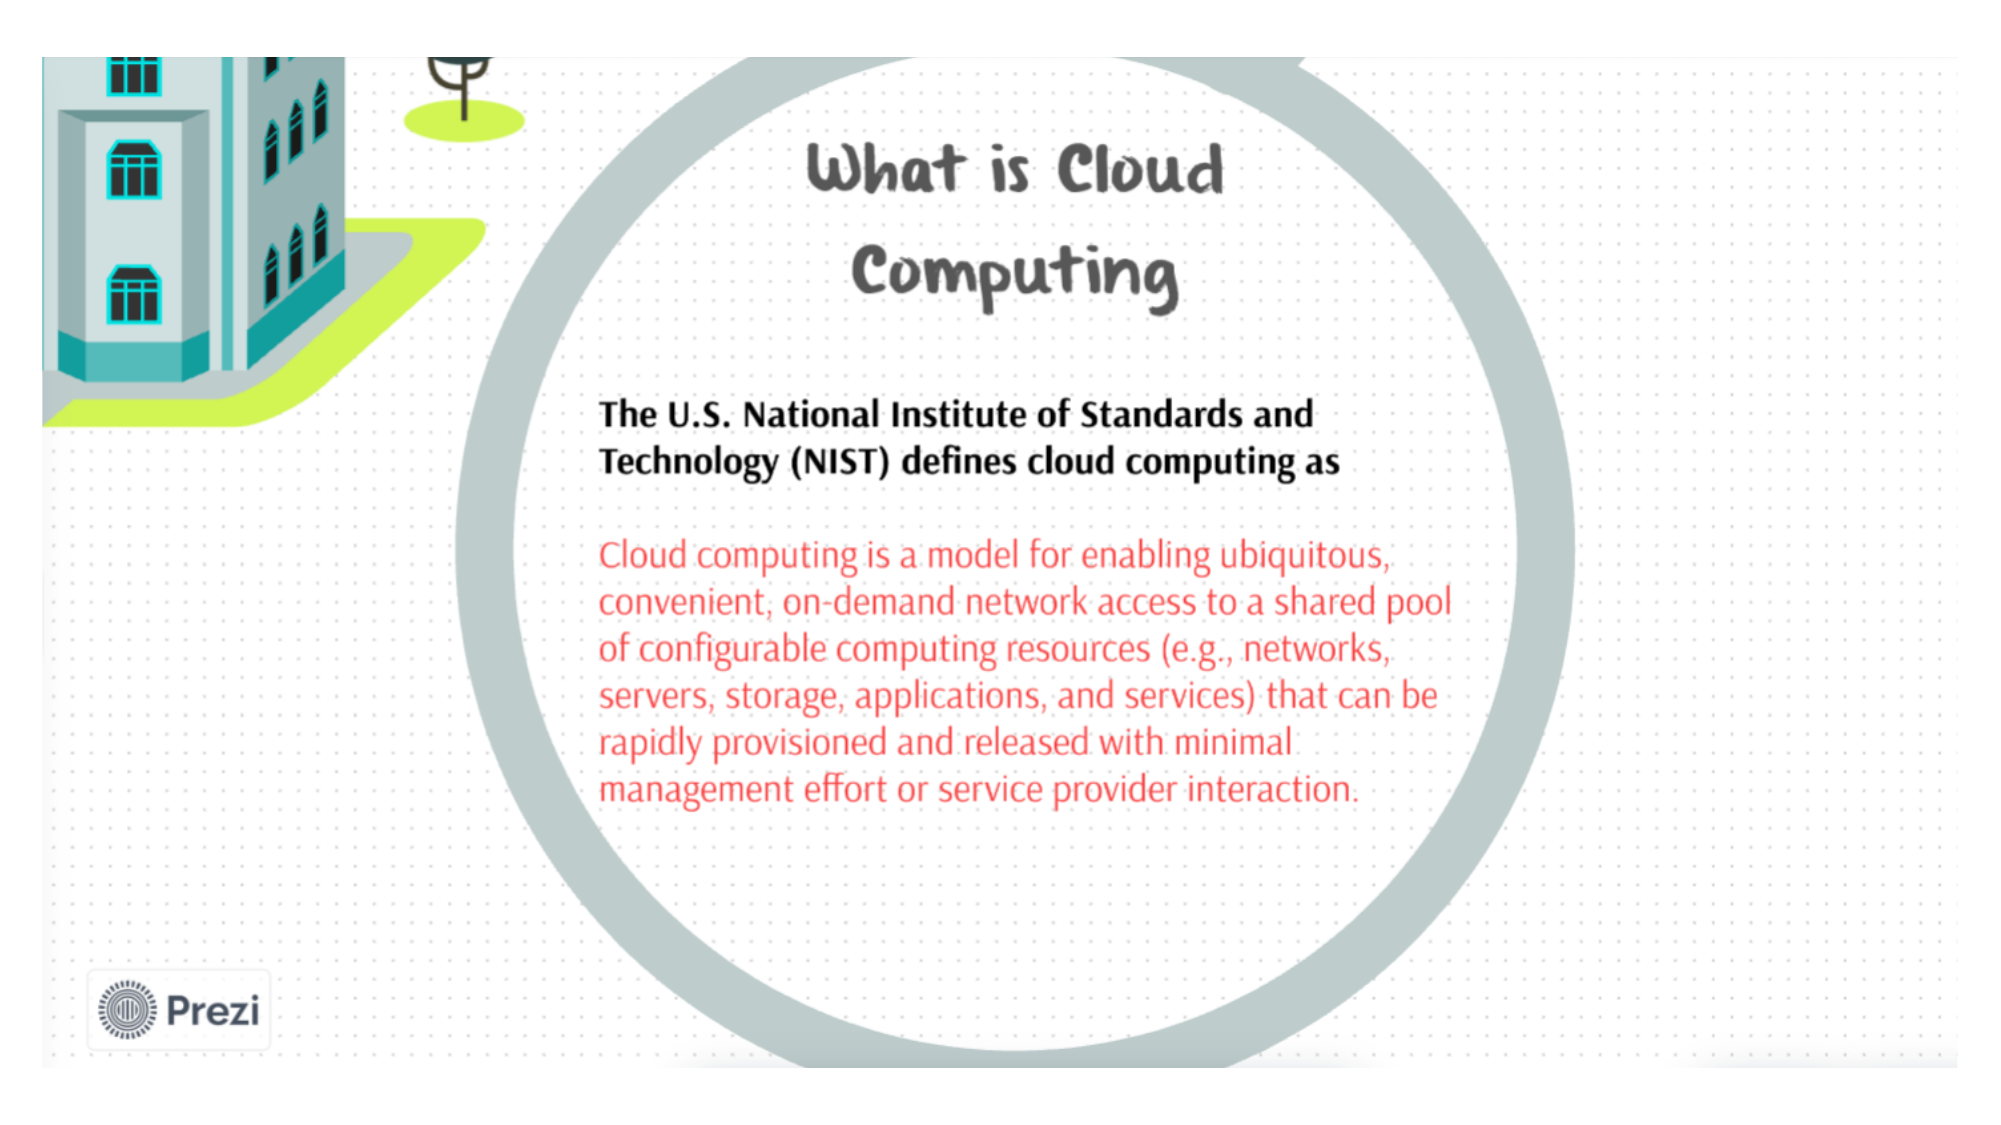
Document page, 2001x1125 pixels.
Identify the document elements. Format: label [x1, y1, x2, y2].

picture [42, 57, 1958, 1068]
